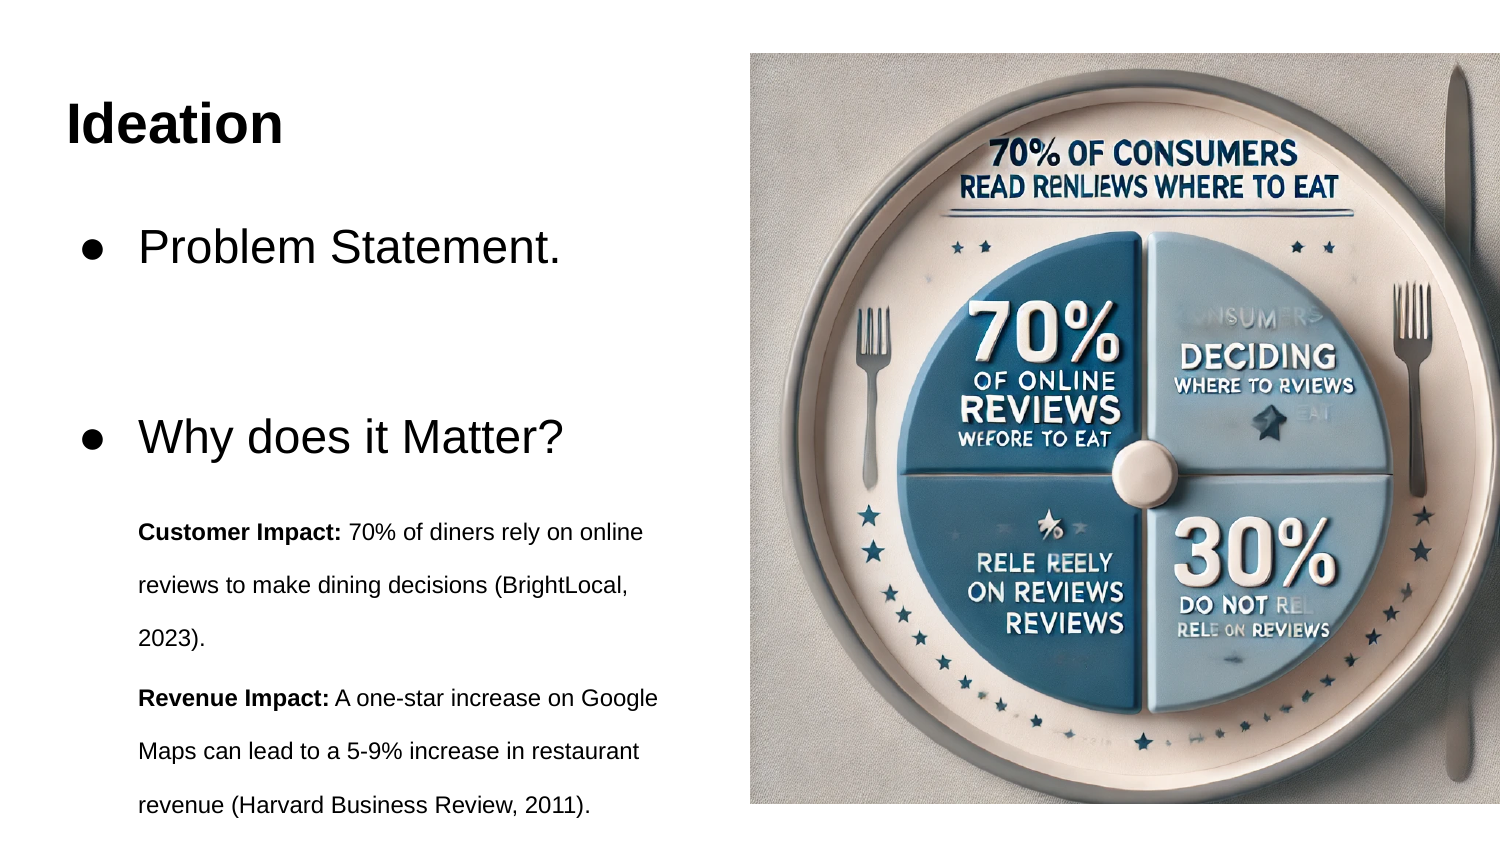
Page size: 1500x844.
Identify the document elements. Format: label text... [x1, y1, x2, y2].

title Ideation [51, 77, 744, 171]
picture [749, 53, 1500, 804]
list Problem Statement. Why does it Matter? Customer Impact: 70% of diners rely on online reviews to make dining decisions (BrightLocal, 2023). Revenue Impact: A one-star increase on Google Maps can lead to a 5-9% increase in restaurant revenue (Harvard Business Review, 2011). [51, 189, 714, 844]
